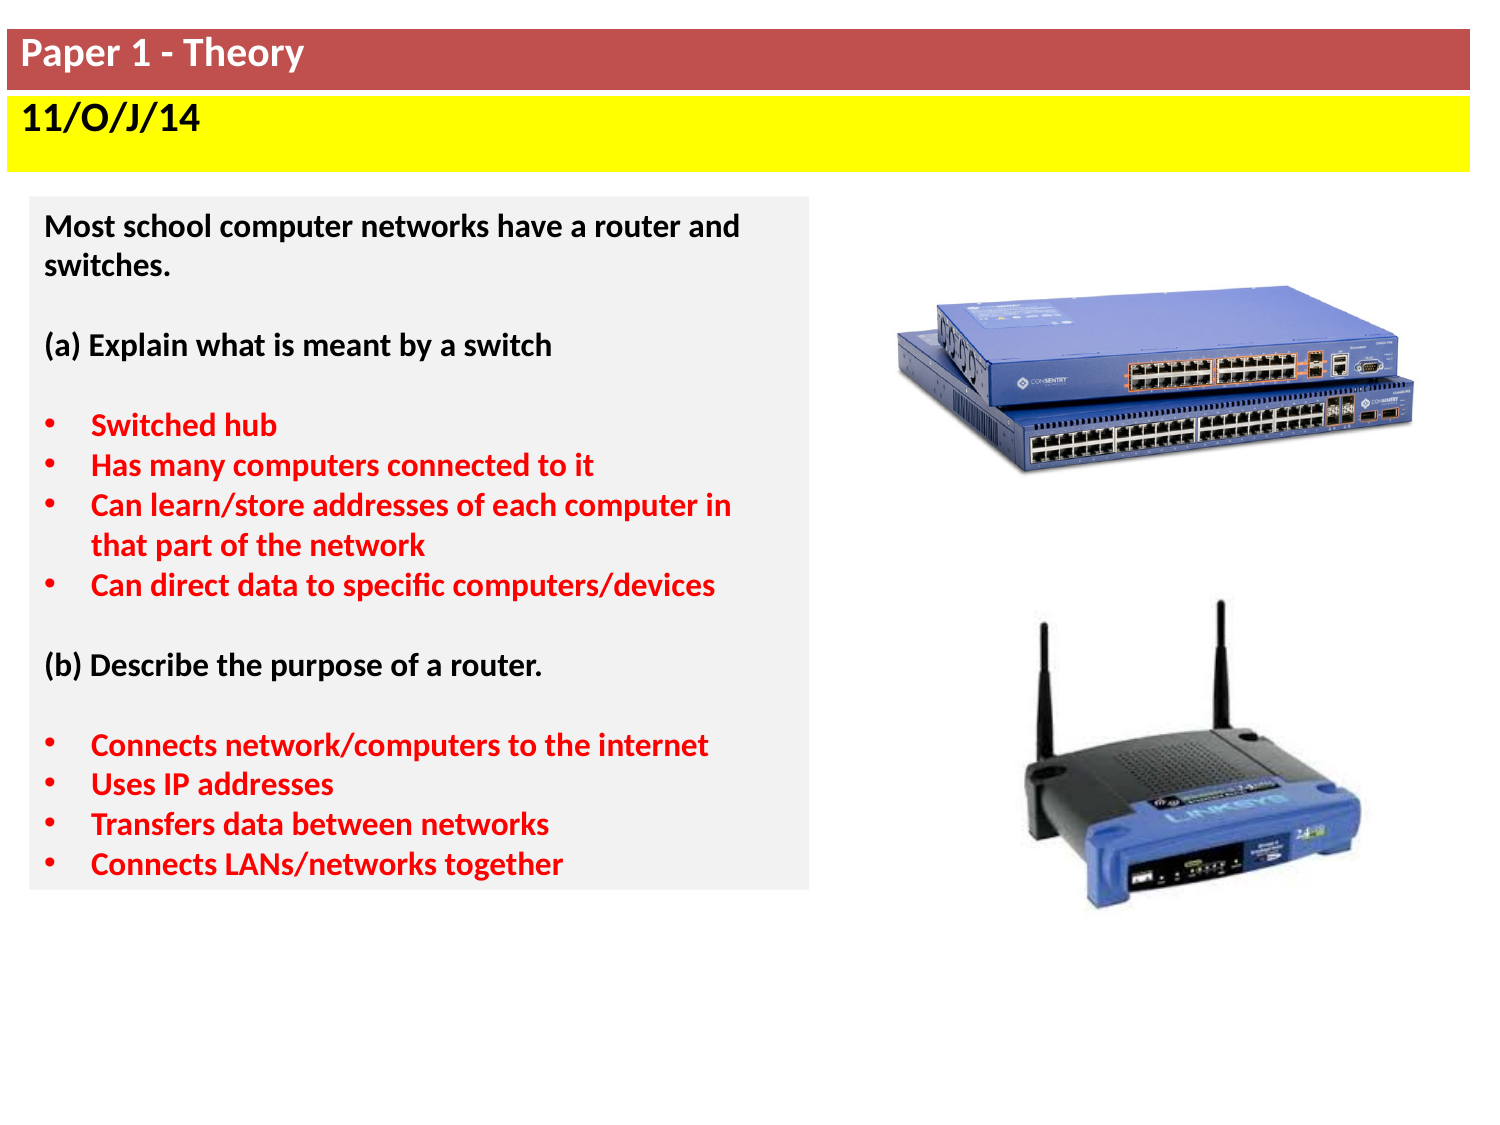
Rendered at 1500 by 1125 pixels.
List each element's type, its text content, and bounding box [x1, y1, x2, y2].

picture [1009, 585, 1376, 923]
table_cell 11/O/J/14 [7, 96, 1470, 172]
table_header Paper 1 - Theory [7, 29, 1470, 90]
picture [891, 278, 1419, 482]
text_box Most school computer networks have a router and switches. (a) Explain what is meant by a switch Switched hub Has many computers connected to it Can learn/store addresses of each computer in that part of the network Can direct data to specific computers/devices (b) Describe the purpose of a router. Connects network/computers to the internet Uses IP addresses Transfers data between networks Connects LANs/networks together [29, 196, 809, 890]
